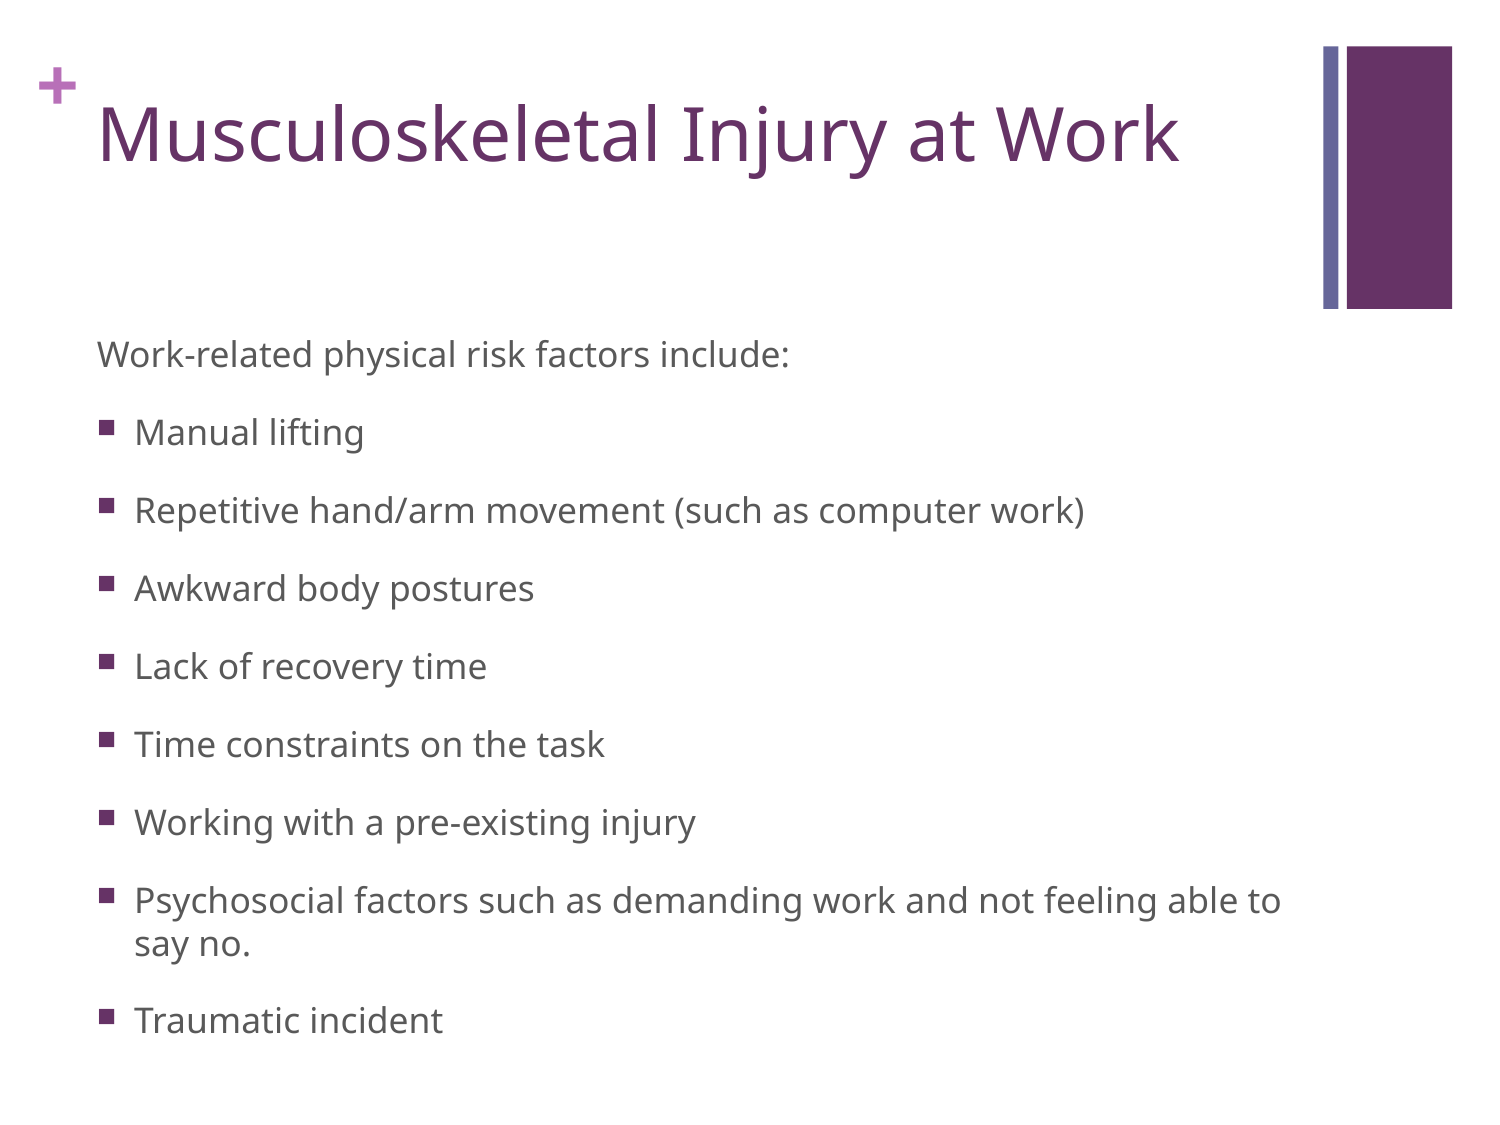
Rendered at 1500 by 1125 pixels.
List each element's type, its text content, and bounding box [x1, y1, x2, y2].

title Musculoskeletal Injury at Work [81, 79, 1322, 263]
list Work-related physical risk factors include: Manual lifting Repetitive hand/arm movement (such as computer work) Awkward body postures Lack of recovery time Time constraints on the task Working with a pre-existing injury Psychosocial factors such as demanding work and not feeling able to say no. Traumatic incident [81, 324, 1322, 1055]
